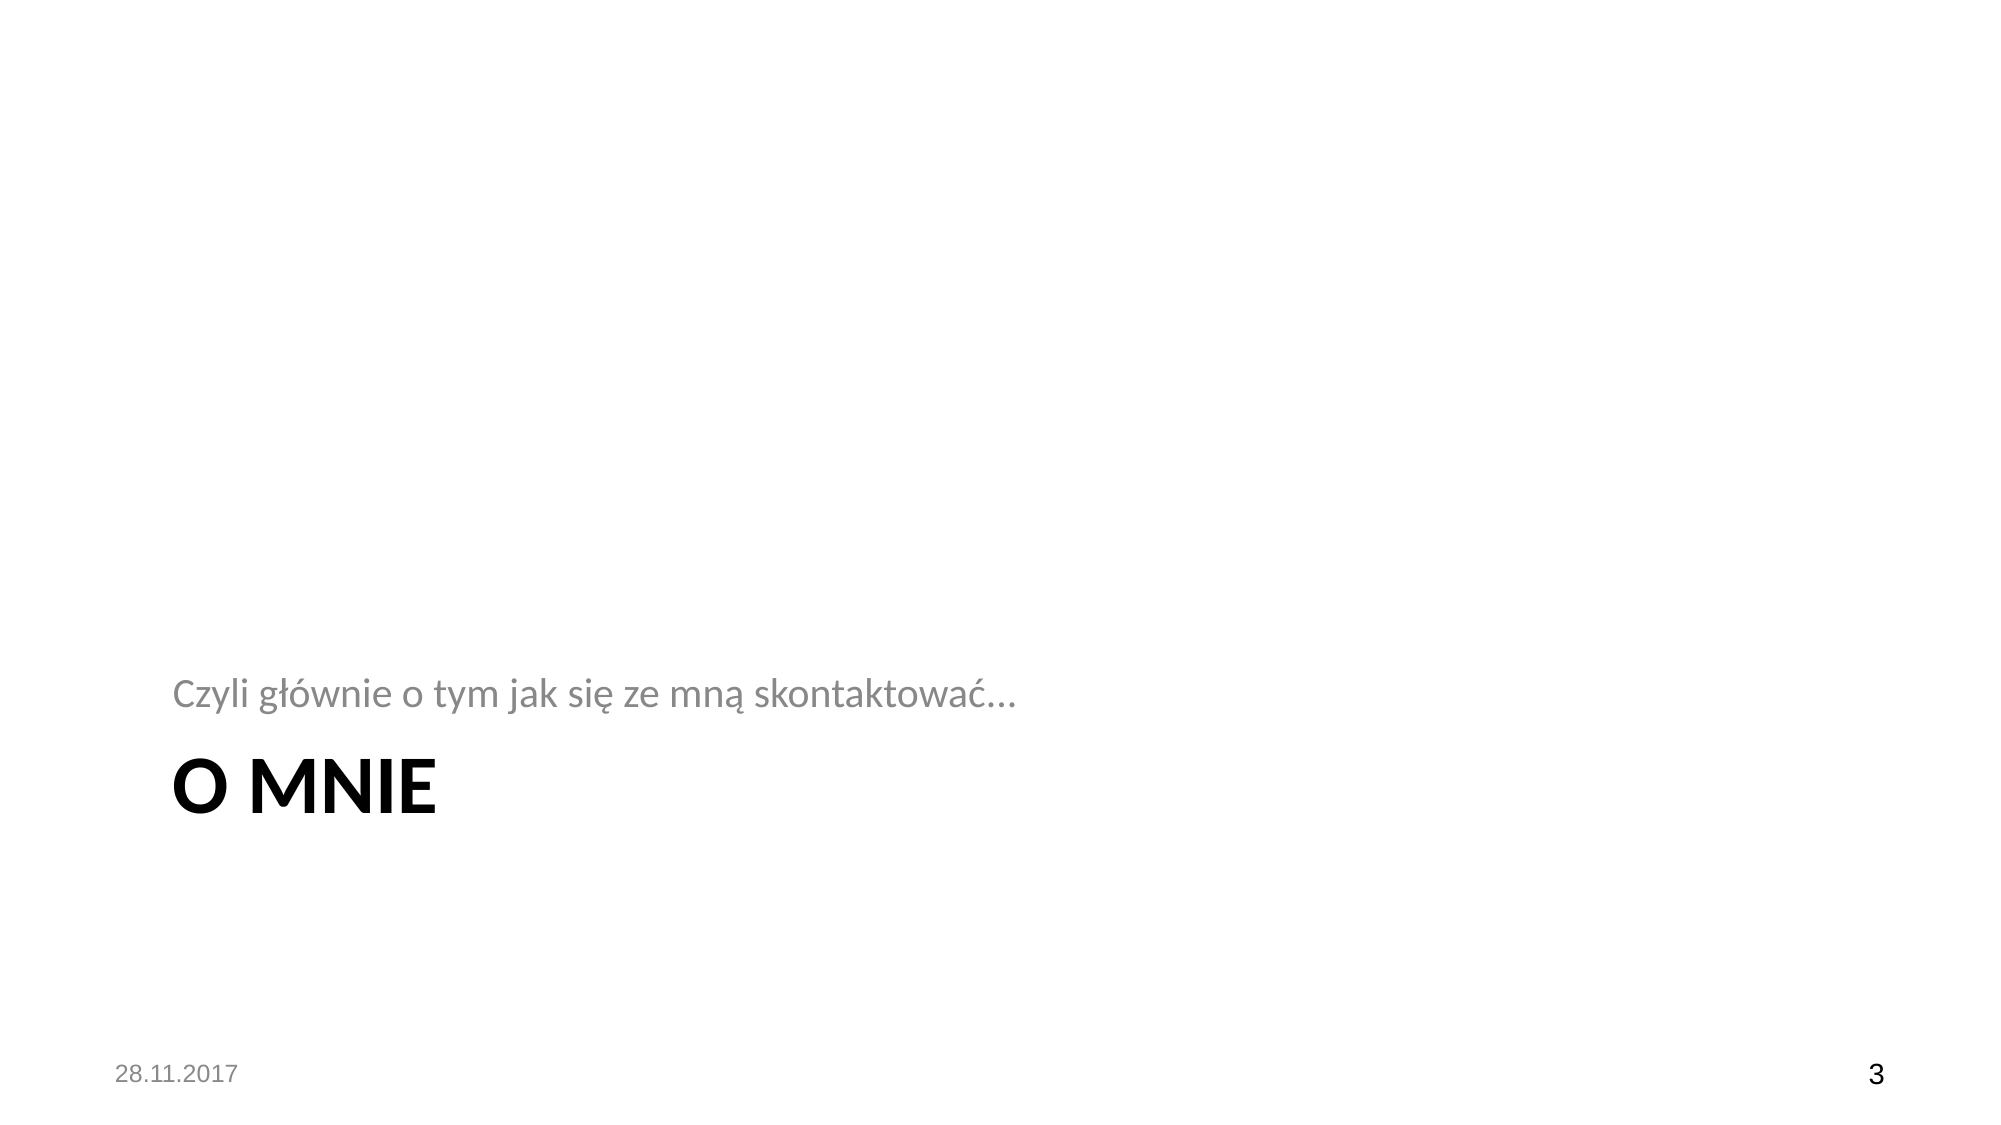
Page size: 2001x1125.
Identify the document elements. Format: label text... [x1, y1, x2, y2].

list Czyli głównie o tym jak się ze mną skontaktować... [157, 476, 1858, 723]
title O MNIE [157, 723, 1858, 947]
slide_number 3 [1433, 1042, 1900, 1103]
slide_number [99, 1042, 567, 1103]
